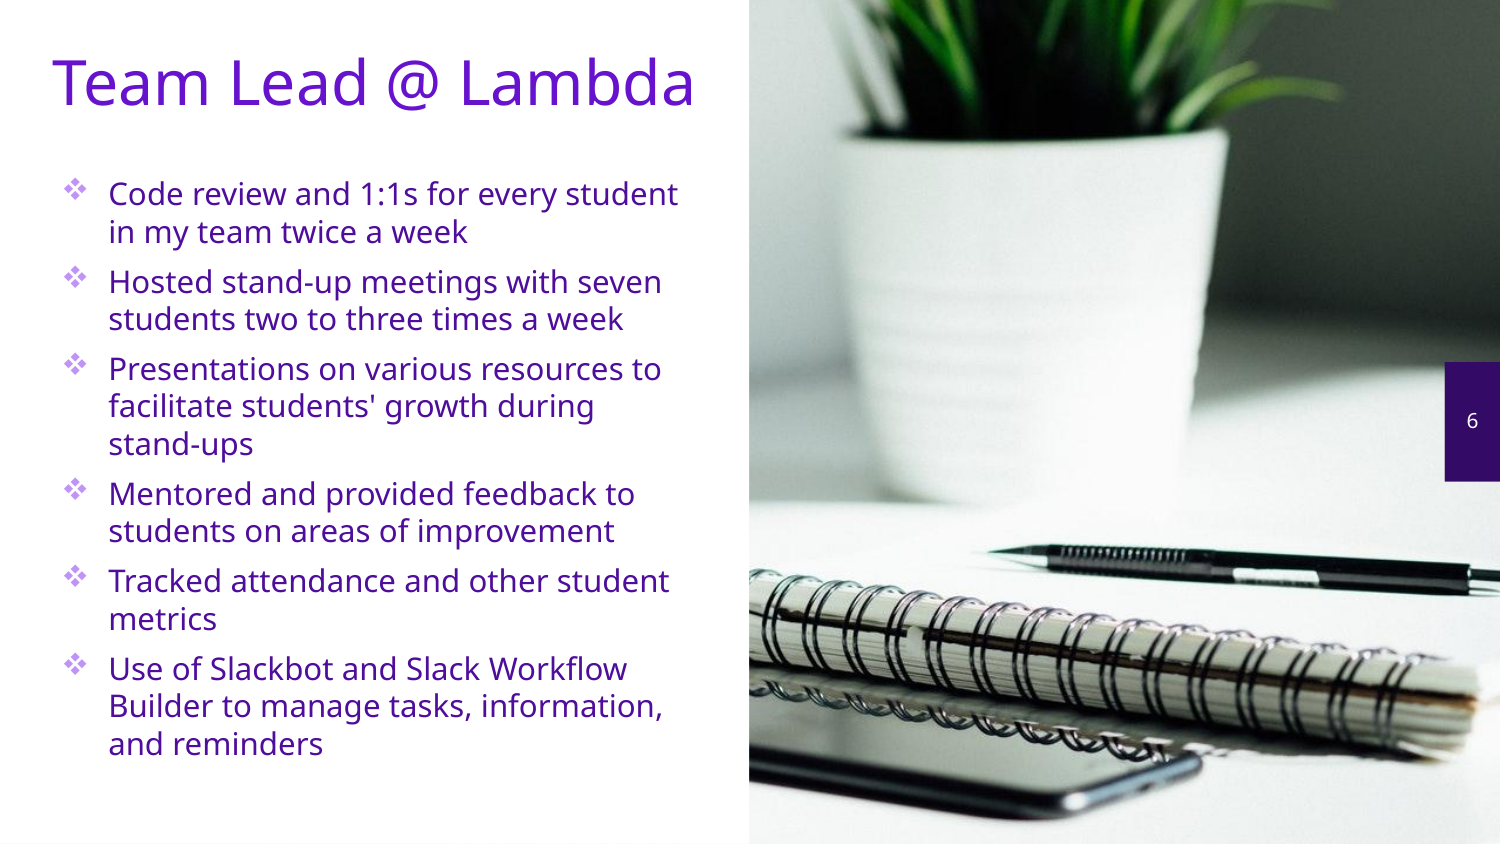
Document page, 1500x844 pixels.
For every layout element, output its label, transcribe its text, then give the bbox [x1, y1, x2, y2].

picture [750, 0, 1500, 844]
slide_number 6 [1444, 362, 1500, 482]
title Team Lead @ Lambda [0, 29, 750, 134]
list Code review and 1:1s for every student in my team twice a week Hosted stand-up meetings with seven students two to three times a week Presentations on various resources to facilitate students' growth during stand-ups Mentored and provided feedback to students on areas of improvement Tracked attendance and other student metrics Use of Slackbot and Slack Workflow Builder to manage tasks, information, and reminders [46, 159, 703, 793]
